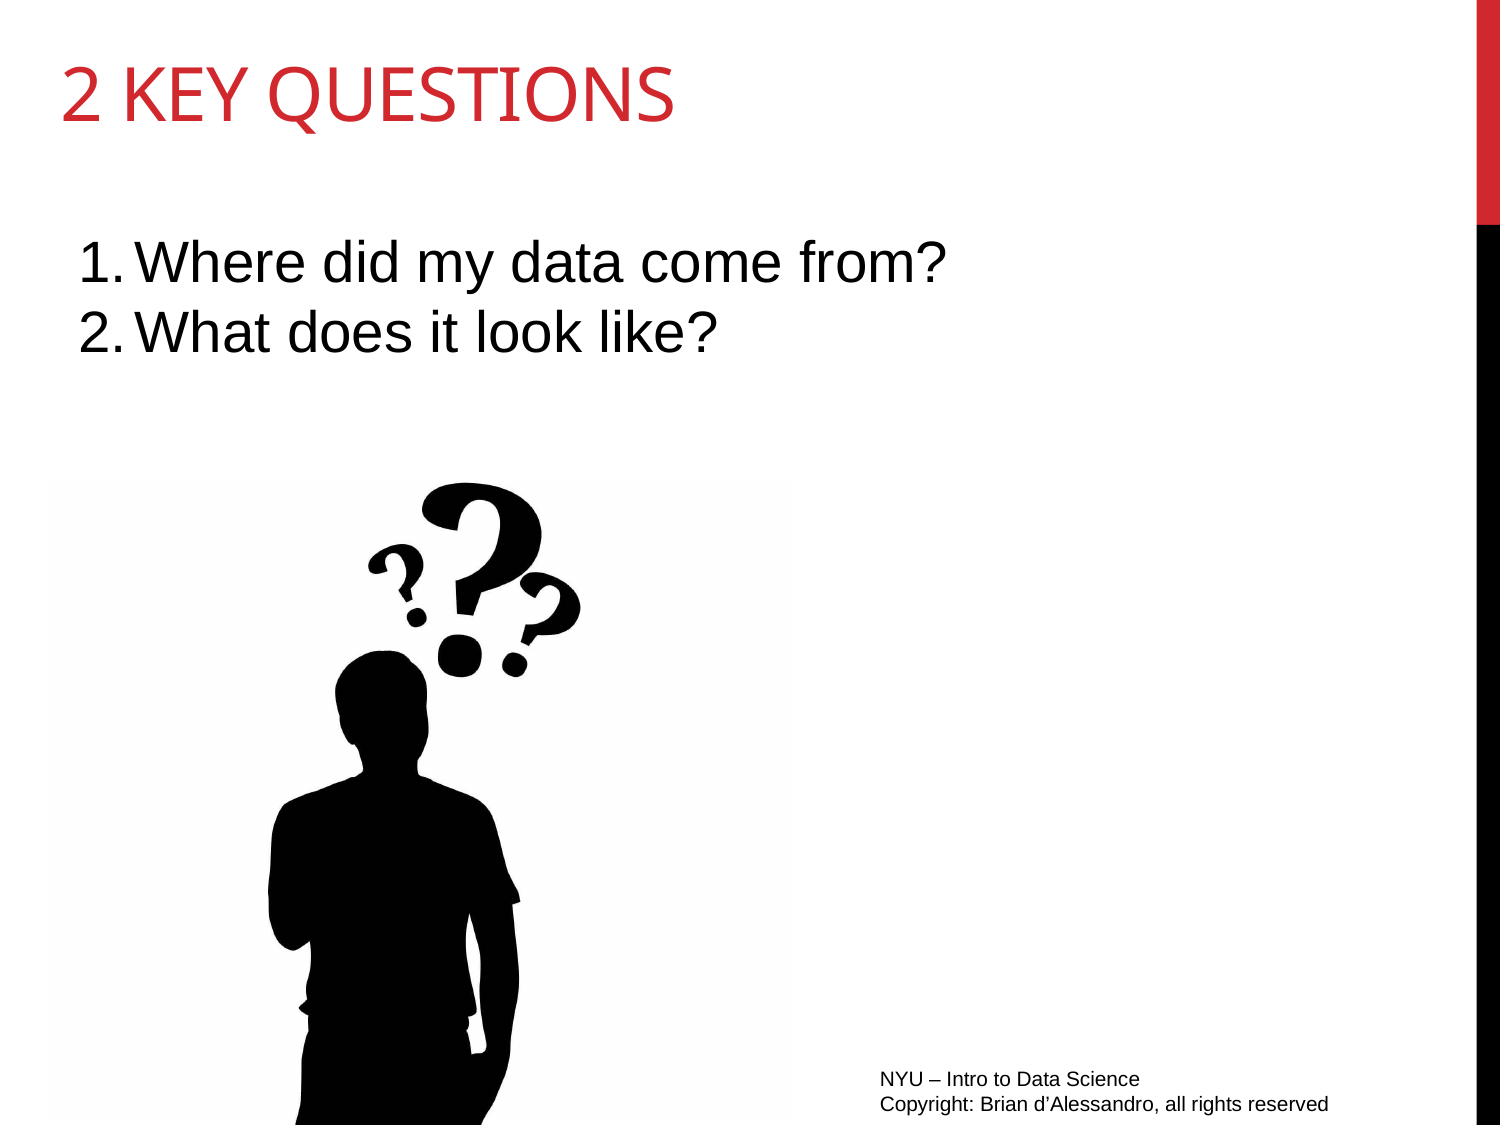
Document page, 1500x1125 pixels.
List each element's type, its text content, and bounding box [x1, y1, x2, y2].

text_box Where did my data come from? What does it look like? [63, 216, 970, 372]
picture [45, 477, 793, 1125]
title 2 key questions [45, 0, 1423, 145]
